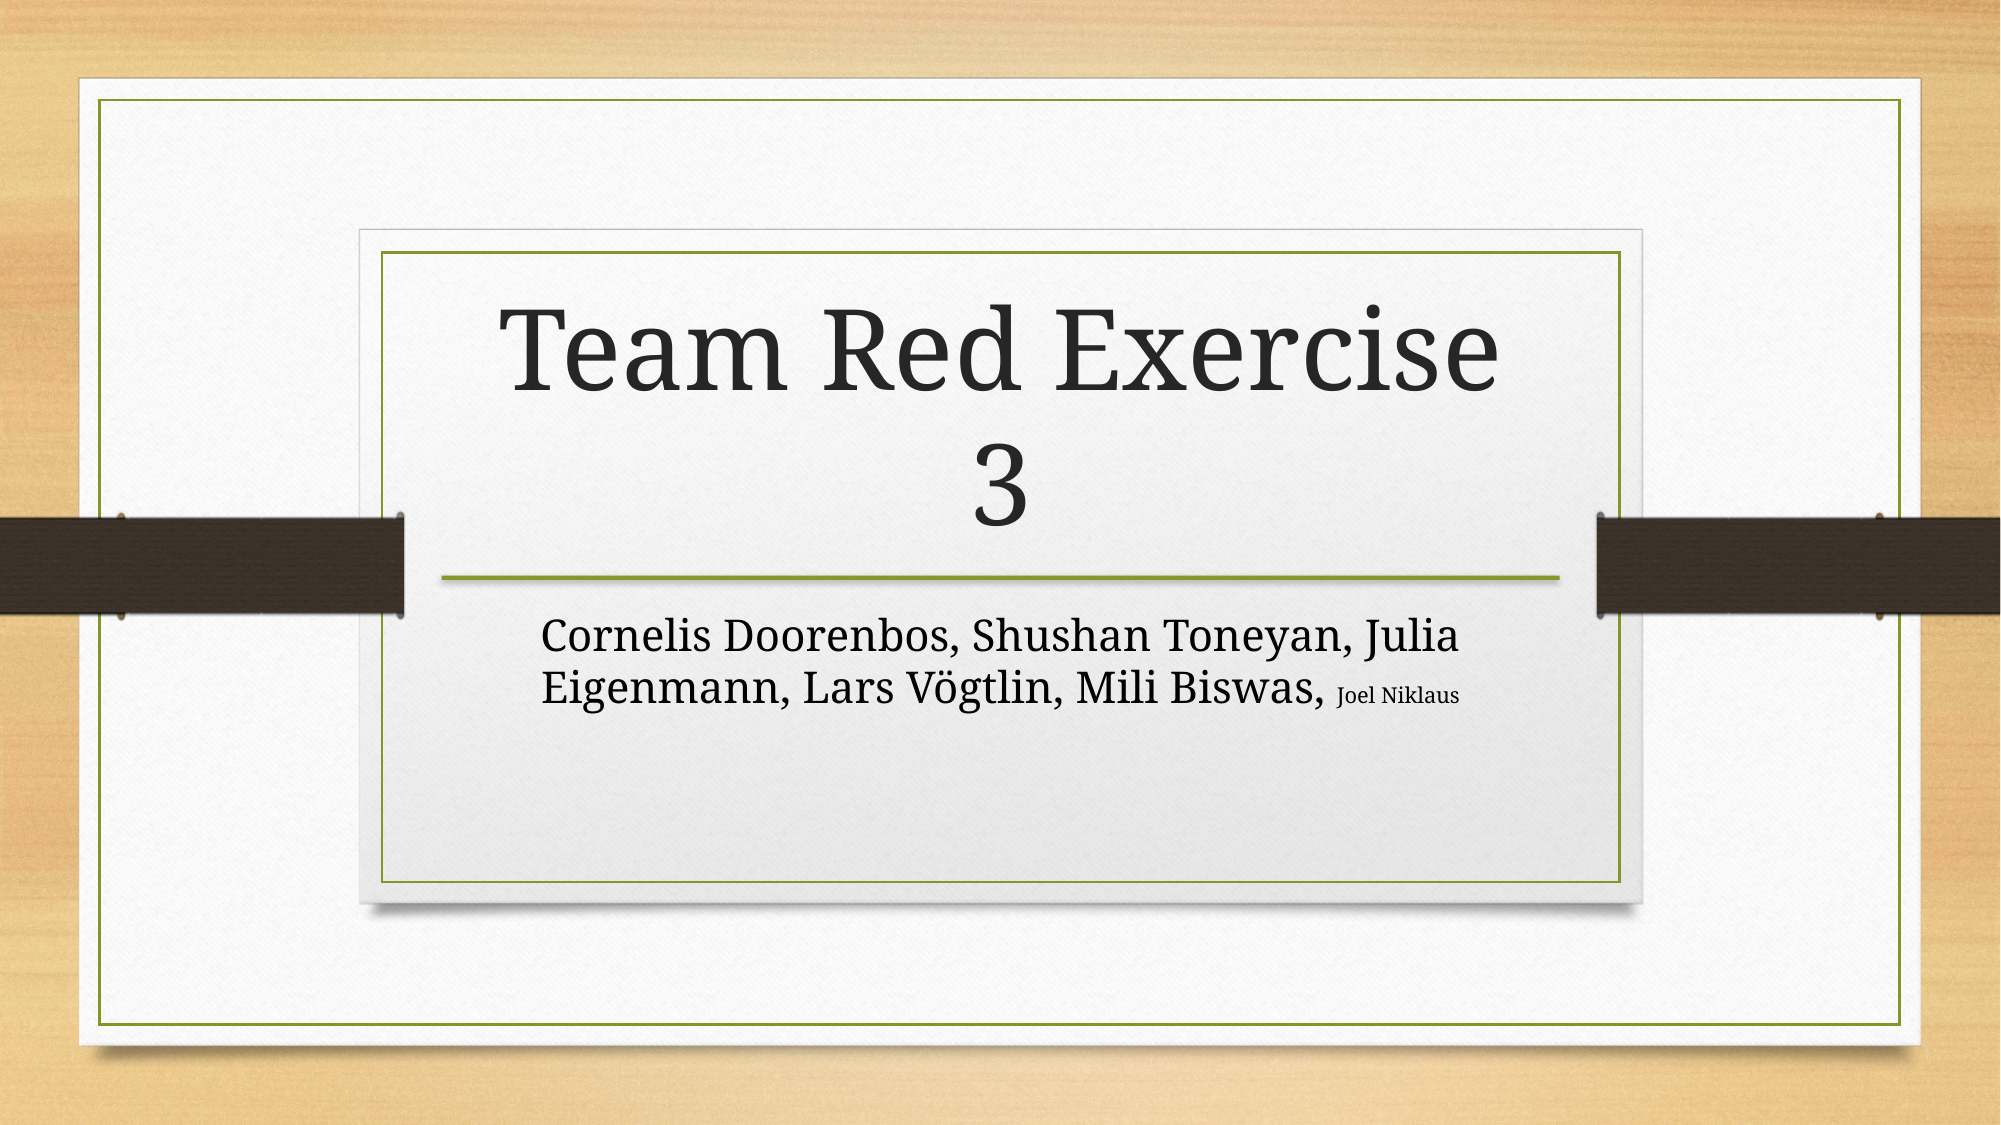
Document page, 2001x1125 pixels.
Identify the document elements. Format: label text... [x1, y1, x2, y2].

picture [0, 0, 2001, 1125]
text_box Cornelis Doorenbos, Shushan Toneyan, Julia Eigenmann, Lars Vögtlin, Mili Biswas, Joel Niklaus [441, 599, 1560, 817]
text_box Team Red Exercise 3 [441, 306, 1560, 556]
